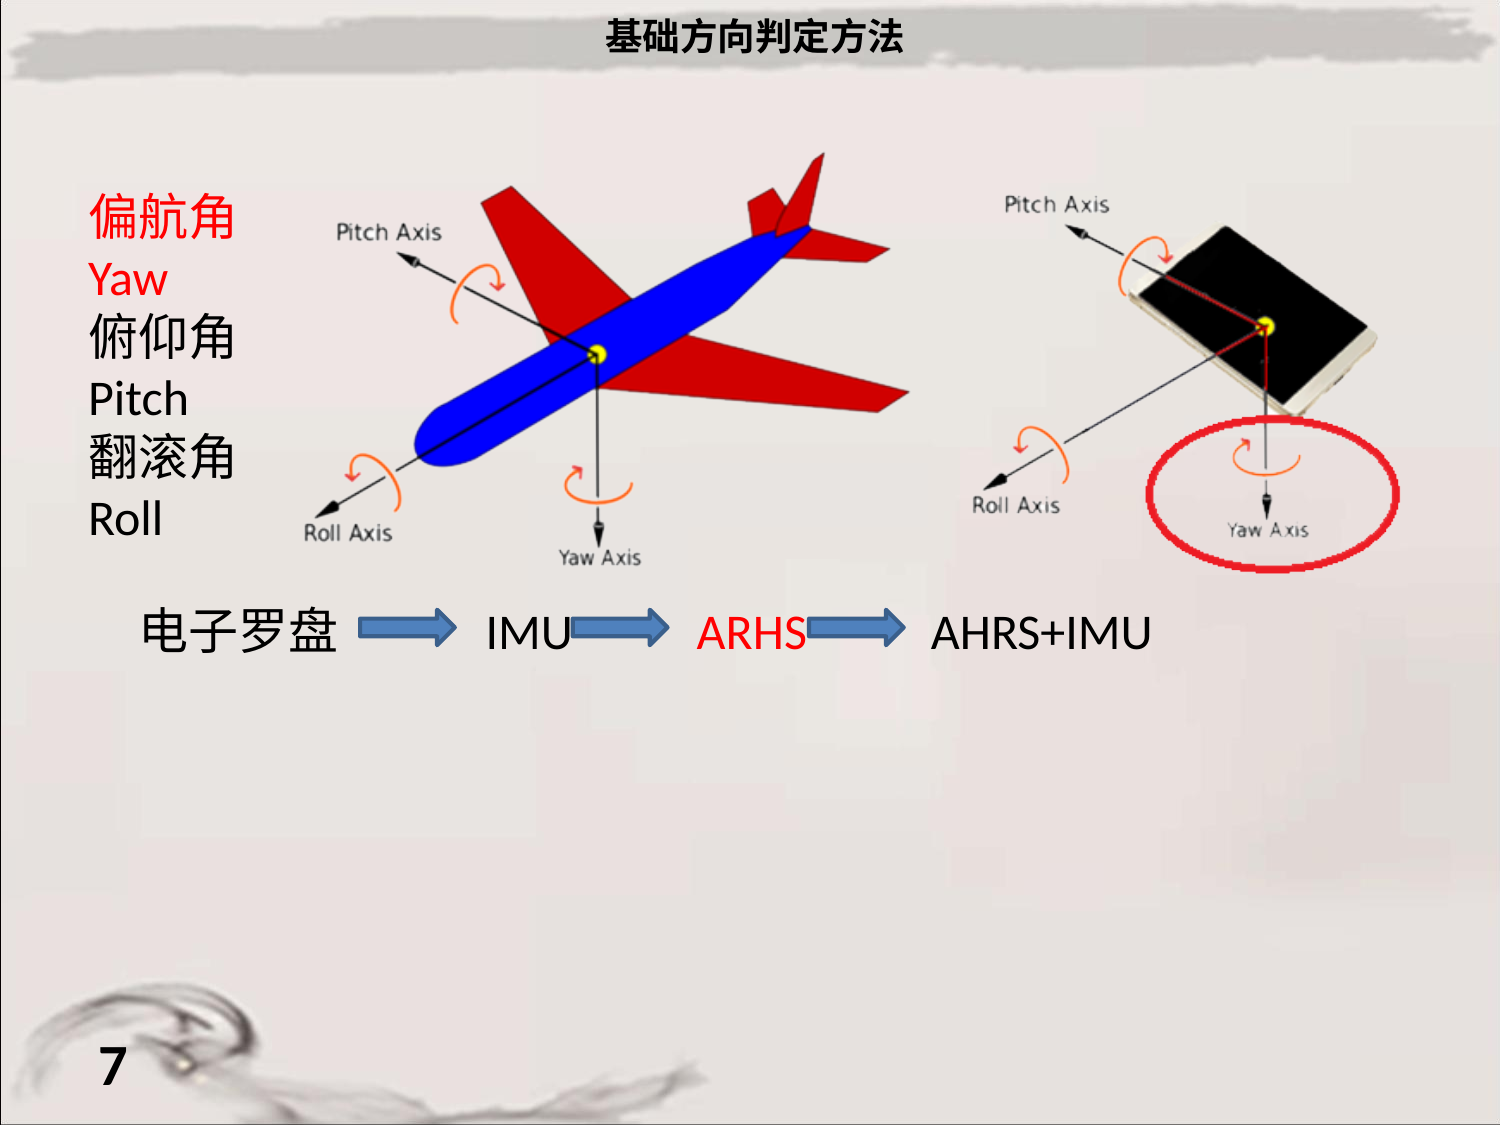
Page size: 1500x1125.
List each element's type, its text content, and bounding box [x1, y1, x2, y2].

text_box 基础方向判定方法 [590, 5, 969, 66]
text_box [806, 607, 906, 648]
text_box 偏航角Yaw 俯仰角Pitch 翻滚角Roll [73, 177, 261, 553]
text_box [570, 607, 670, 648]
picture [0, 0, 1500, 1125]
text_box [358, 607, 457, 648]
text_box 7 [83, 1020, 172, 1105]
